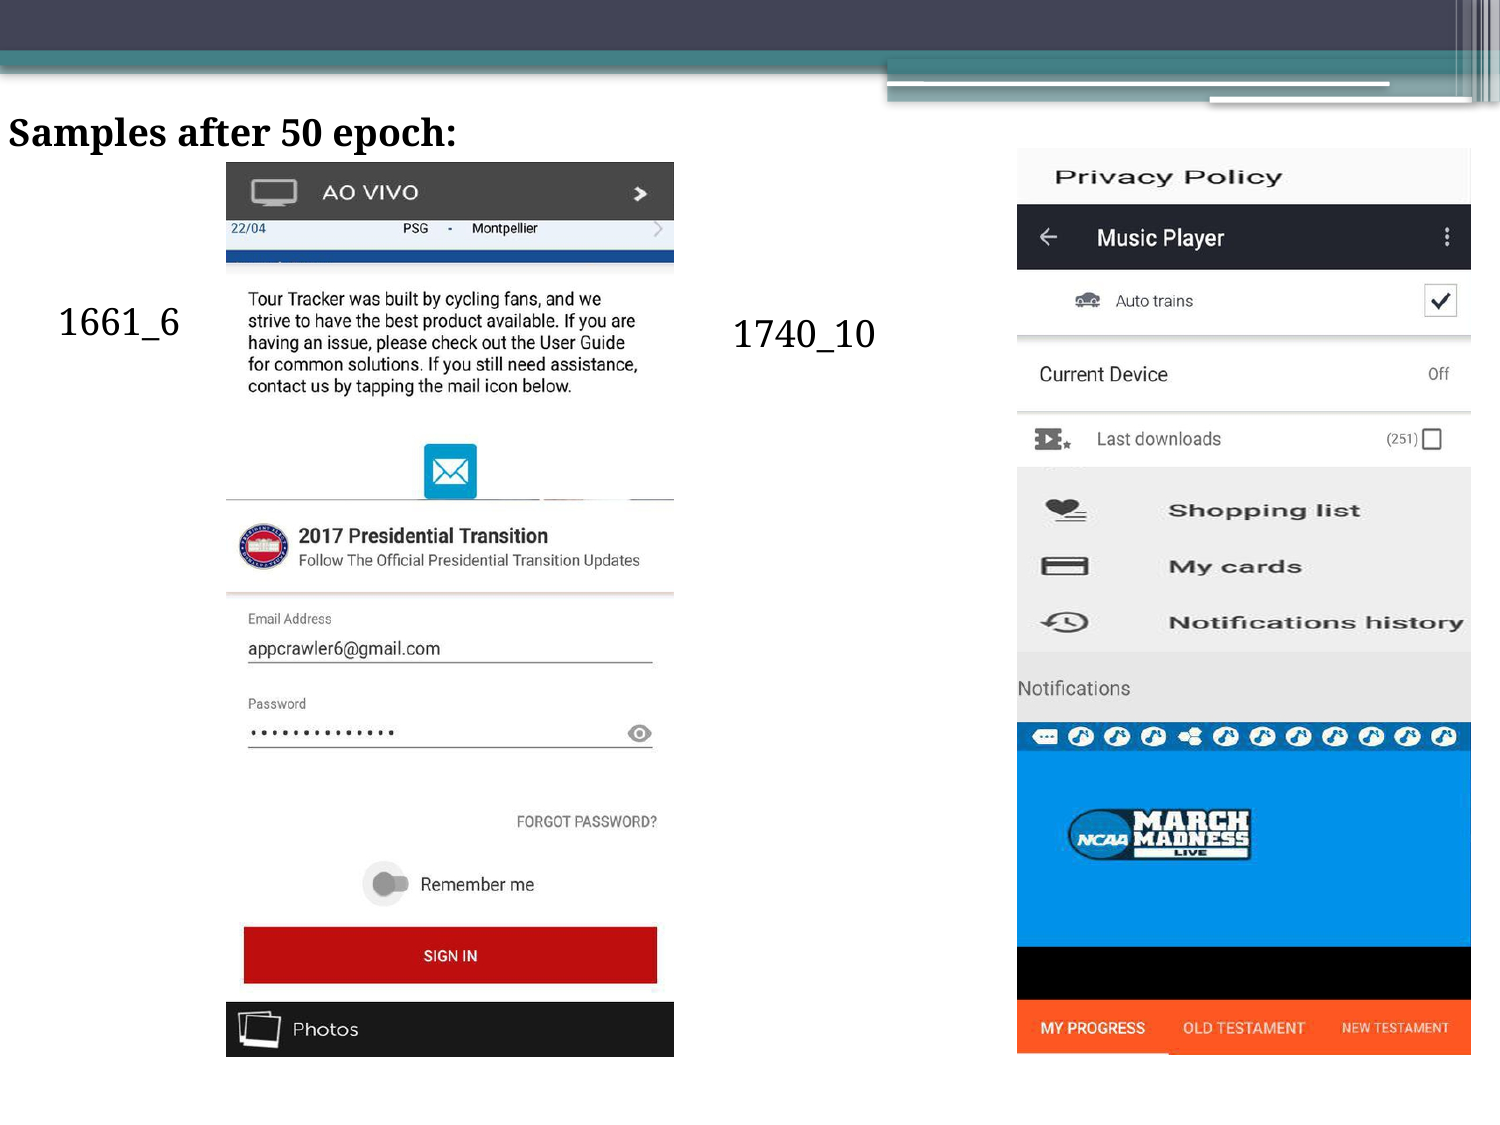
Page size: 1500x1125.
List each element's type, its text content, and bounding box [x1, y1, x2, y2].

text_box [41, 245, 219, 666]
picture [226, 162, 674, 1057]
picture [1017, 148, 1471, 1055]
text_box 1740_10 [718, 302, 892, 363]
text_box 1661_6 [43, 290, 196, 351]
text_box [679, 245, 1010, 666]
text_box Samples after 50 epoch: [0, 101, 1353, 162]
